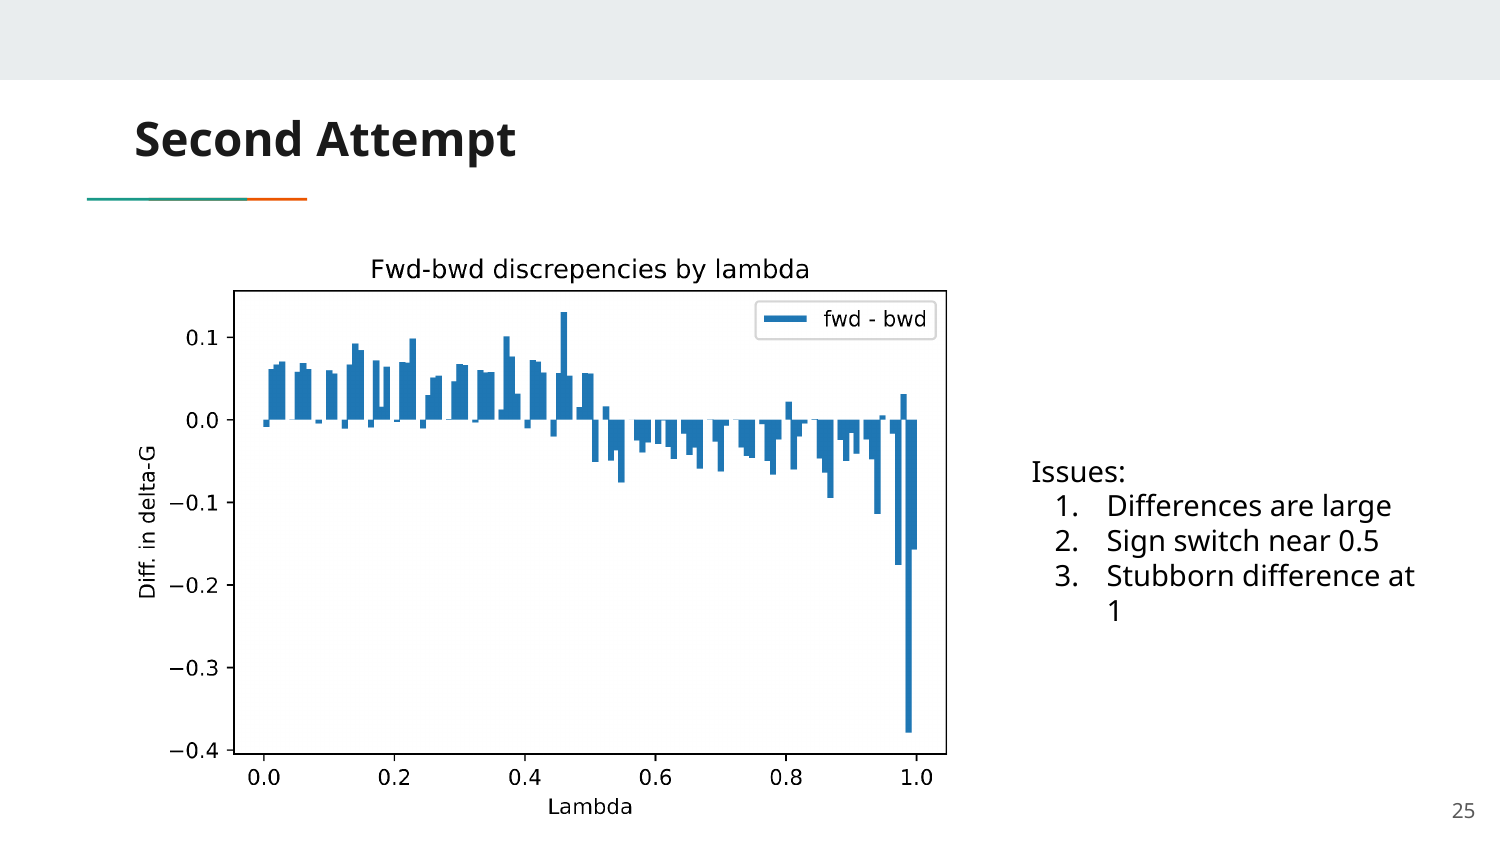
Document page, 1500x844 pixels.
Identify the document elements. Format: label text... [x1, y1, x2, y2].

picture [119, 217, 1038, 830]
title Second Attempt [119, 93, 1381, 182]
slide_number ‹#› [1400, 779, 1491, 844]
text_box Issues: Differences are large Sign switch near 0.5 Stubborn difference at 1 [1043, 437, 1452, 643]
